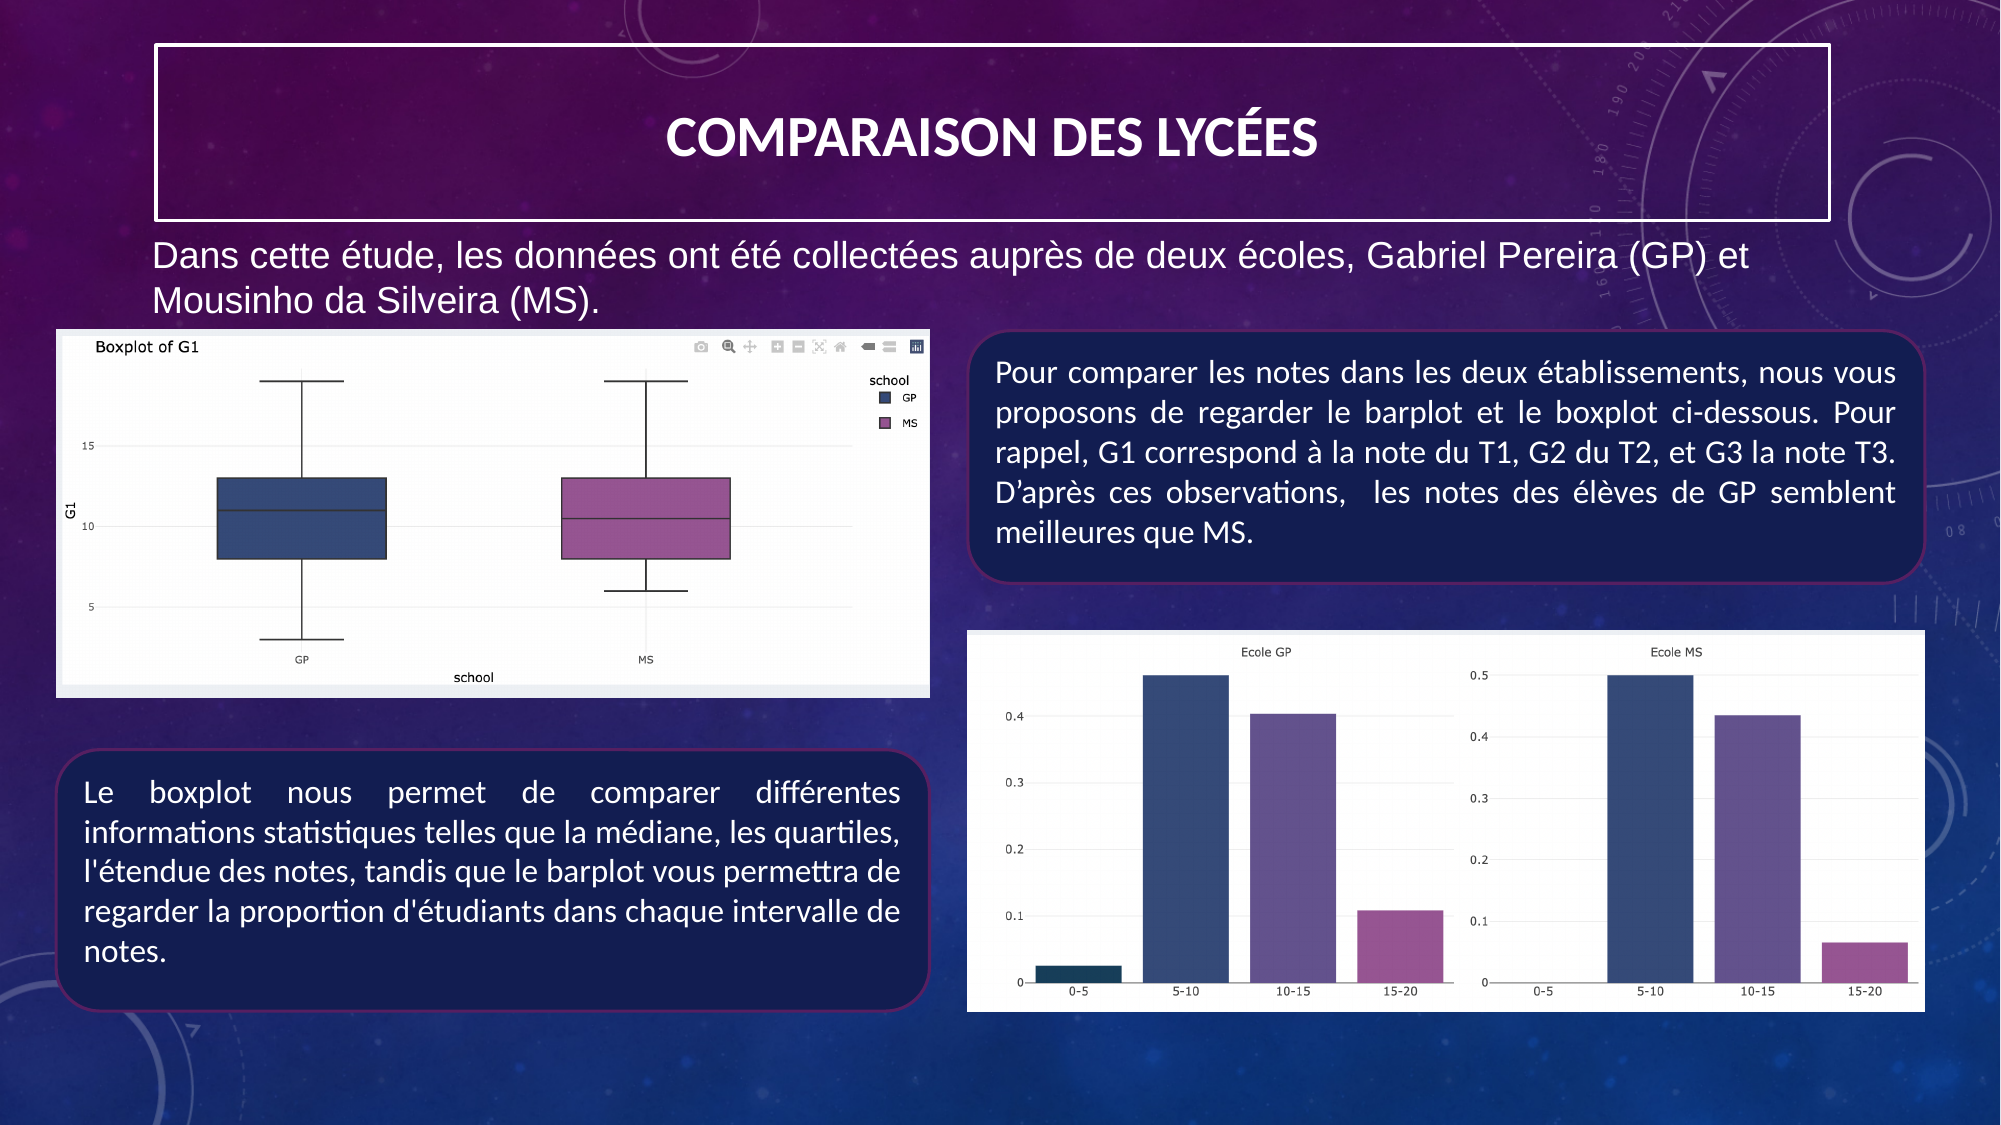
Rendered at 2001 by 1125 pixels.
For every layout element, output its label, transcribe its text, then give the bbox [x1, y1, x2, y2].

text_box Dans cette étude, les données ont été collectées auprès de deux écoles, Gabriel Pereira (GP) et Mousinho da Silveira (MS). [137, 223, 1799, 329]
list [55, 329, 930, 698]
text_box Le boxplot nous permet de comparer différentes informations statistiques telles que la médiane, les quartiles, l'étendue des notes, tandis que le barplot vous permettra de regarder la proportion d'étudiants dans chaque intervalle de notes. [54, 748, 932, 1013]
text_box Comparaison des lycées [155, 45, 1830, 221]
text_box Pour comparer les notes dans les deux établissements, nous vous proposons de regarder le barplot et le boxplot ci-dessous. Pour rappel, G1 correspond à la note du T1, G2 du T2, et G3 la note T3. D’après ces observations, les notes des élèves de GP semblent meilleures que MS. [966, 329, 1927, 585]
picture [0, 0, 2001, 1125]
